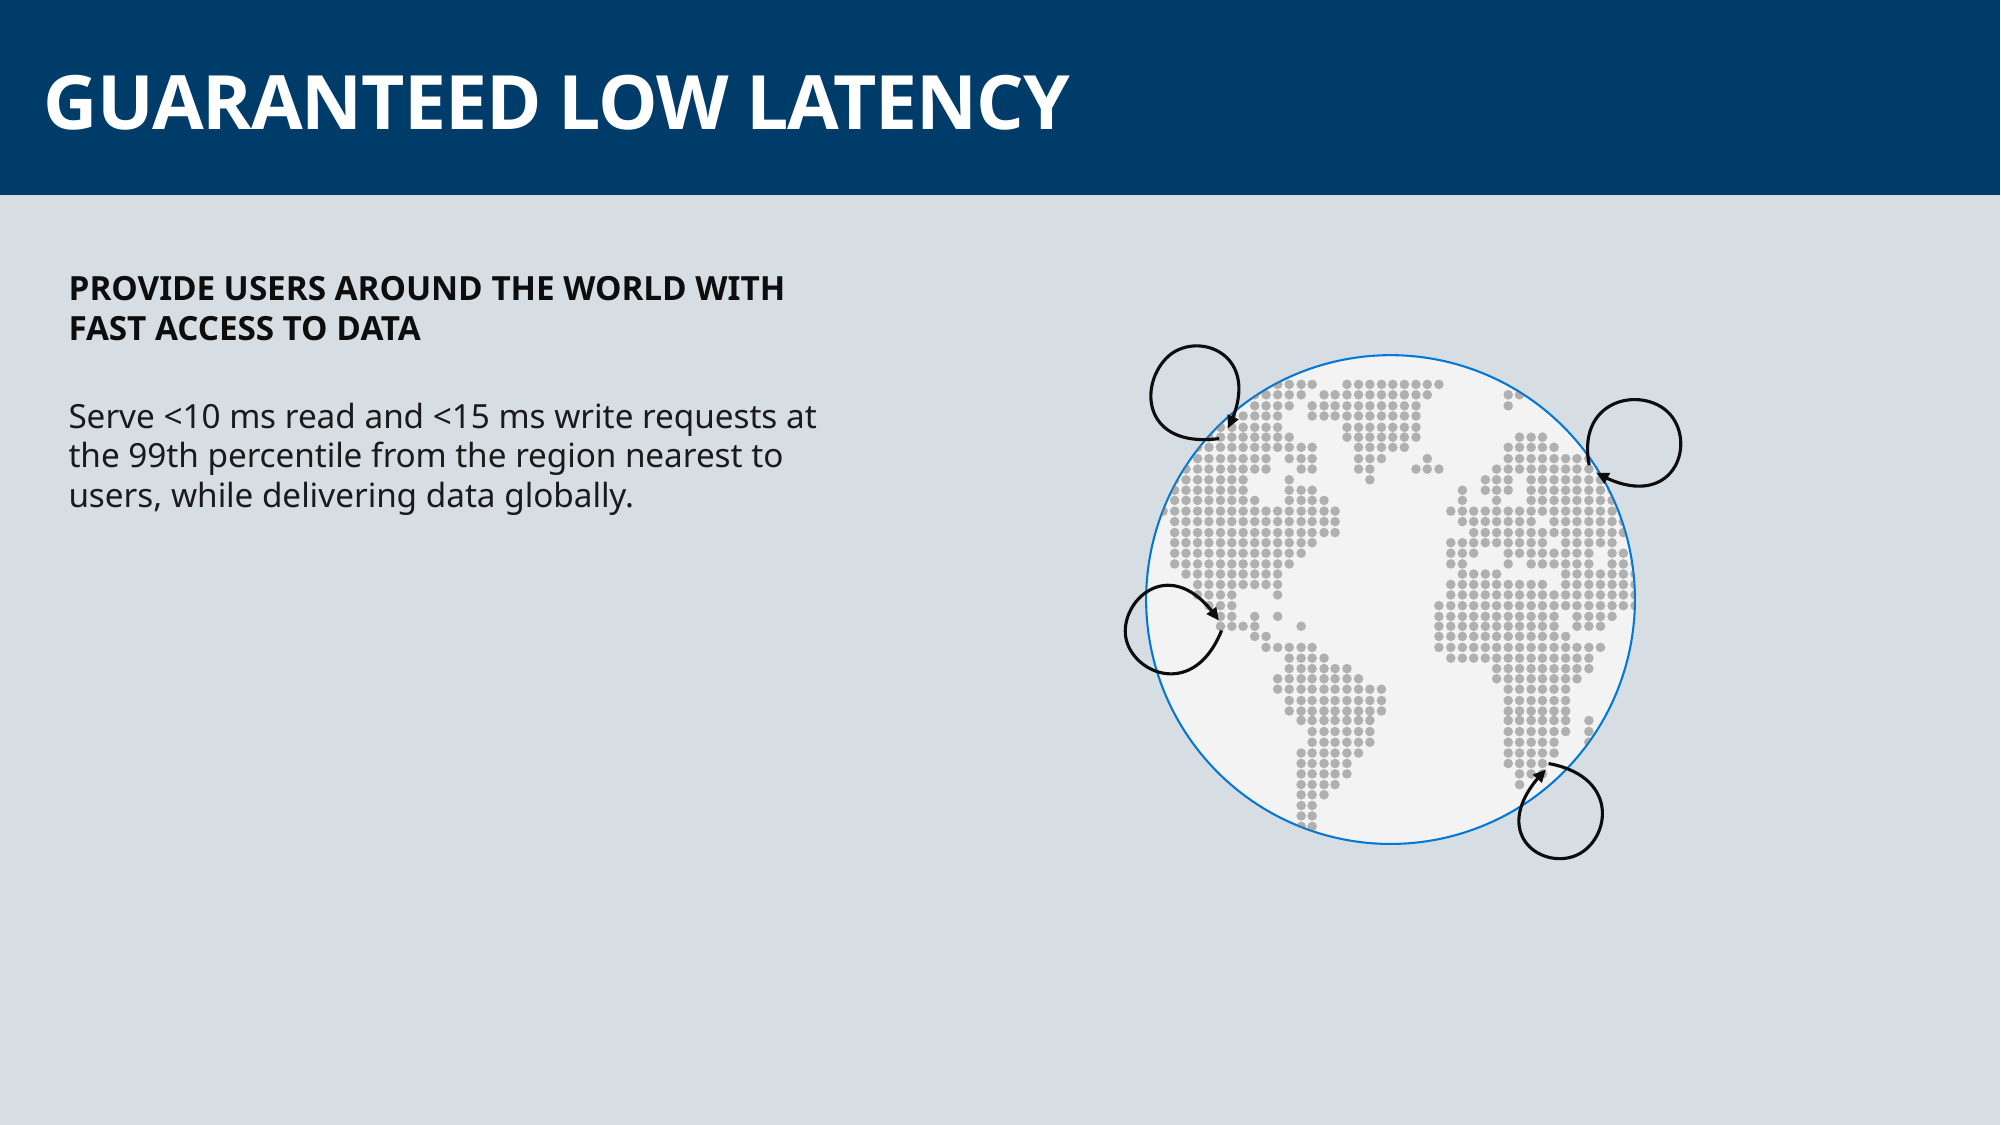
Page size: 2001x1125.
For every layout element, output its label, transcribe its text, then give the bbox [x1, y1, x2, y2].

list PROVIDE USERS AROUND THE WORLD WITH FAST ACCESS TO DATA Serve <10 ms read and <15 ms write requests at the 99th percentile from the region nearest to users, while delivering data globally. [53, 259, 842, 504]
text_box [1125, 346, 1681, 858]
title GUARANTEED LOW LATENCY [43, 55, 1956, 203]
